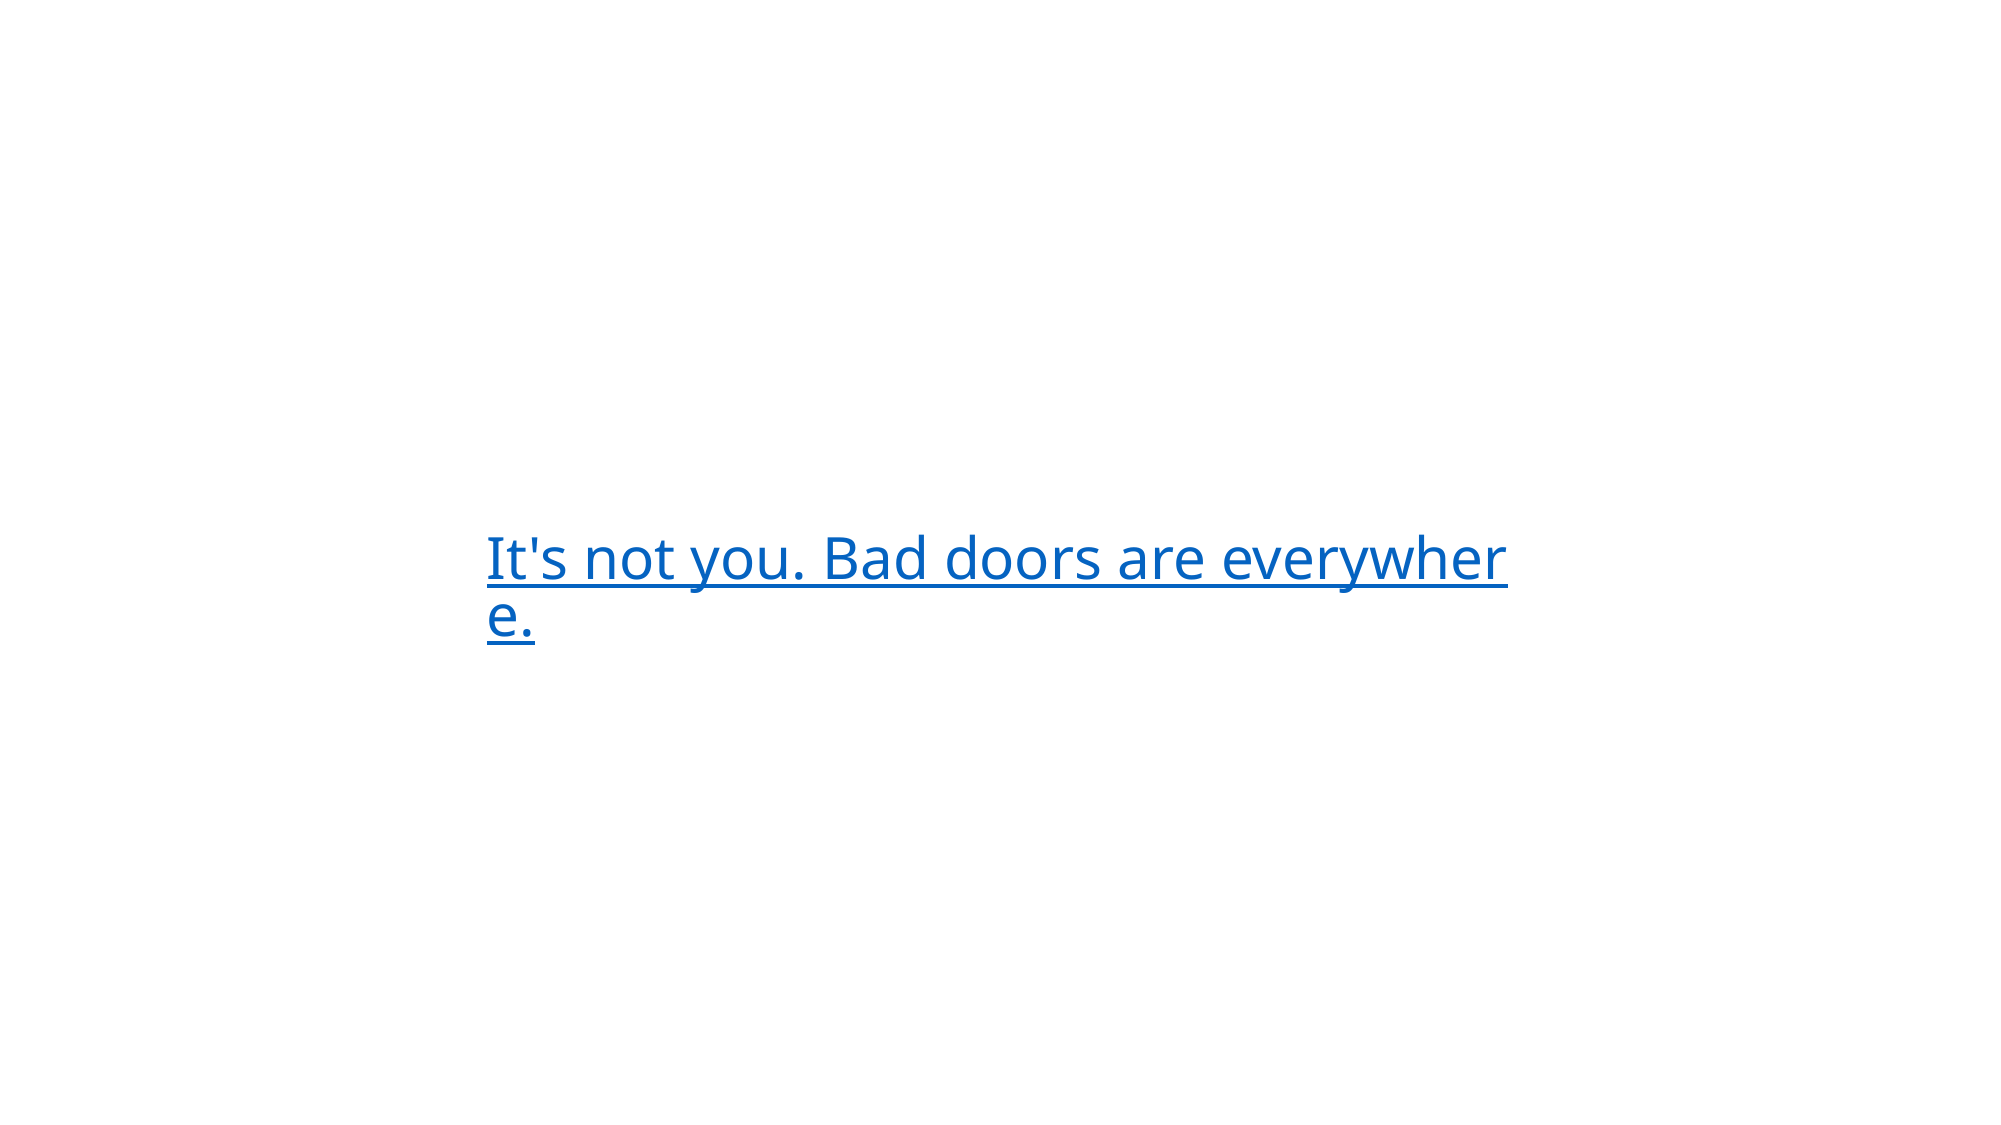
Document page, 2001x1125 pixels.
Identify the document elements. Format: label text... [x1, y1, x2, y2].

list It's not you. Bad doors are everywhere. [471, 514, 1529, 611]
